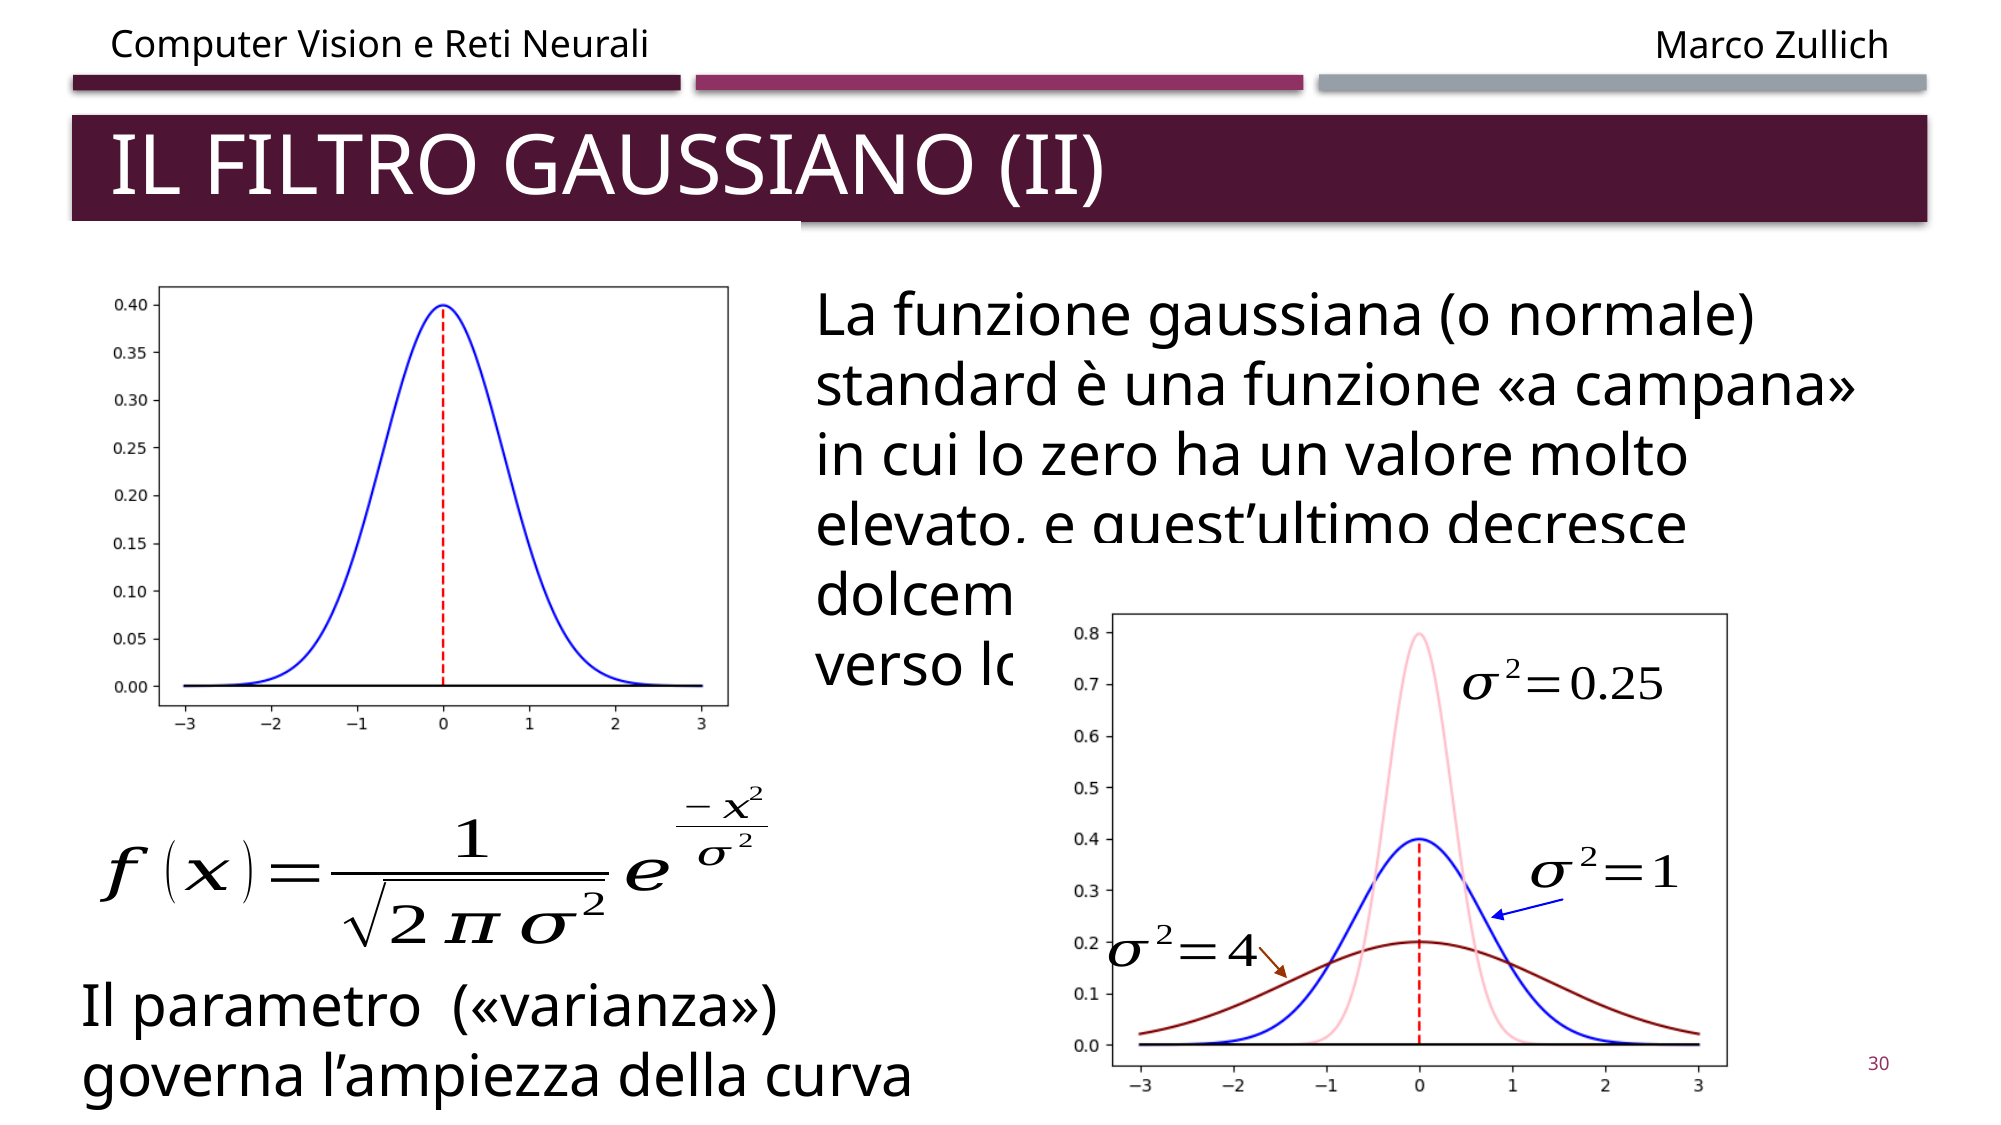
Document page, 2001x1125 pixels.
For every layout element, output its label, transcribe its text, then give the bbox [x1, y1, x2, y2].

slide_number 30 [1811, 1034, 1905, 1095]
text_box La funzione gaussiana (o normale) standard è una funzione «a campana» in cui lo zero ha un valore molto elevato, e quest’ultimo decresce dolcemente fino a quasi assestarsi verso lo zero. [805, 270, 1933, 705]
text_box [1259, 947, 1288, 979]
title Il filtro gaussiano (ii) [95, 124, 1905, 219]
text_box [1490, 898, 1564, 919]
picture [1012, 543, 1806, 1125]
picture [66, 221, 801, 766]
